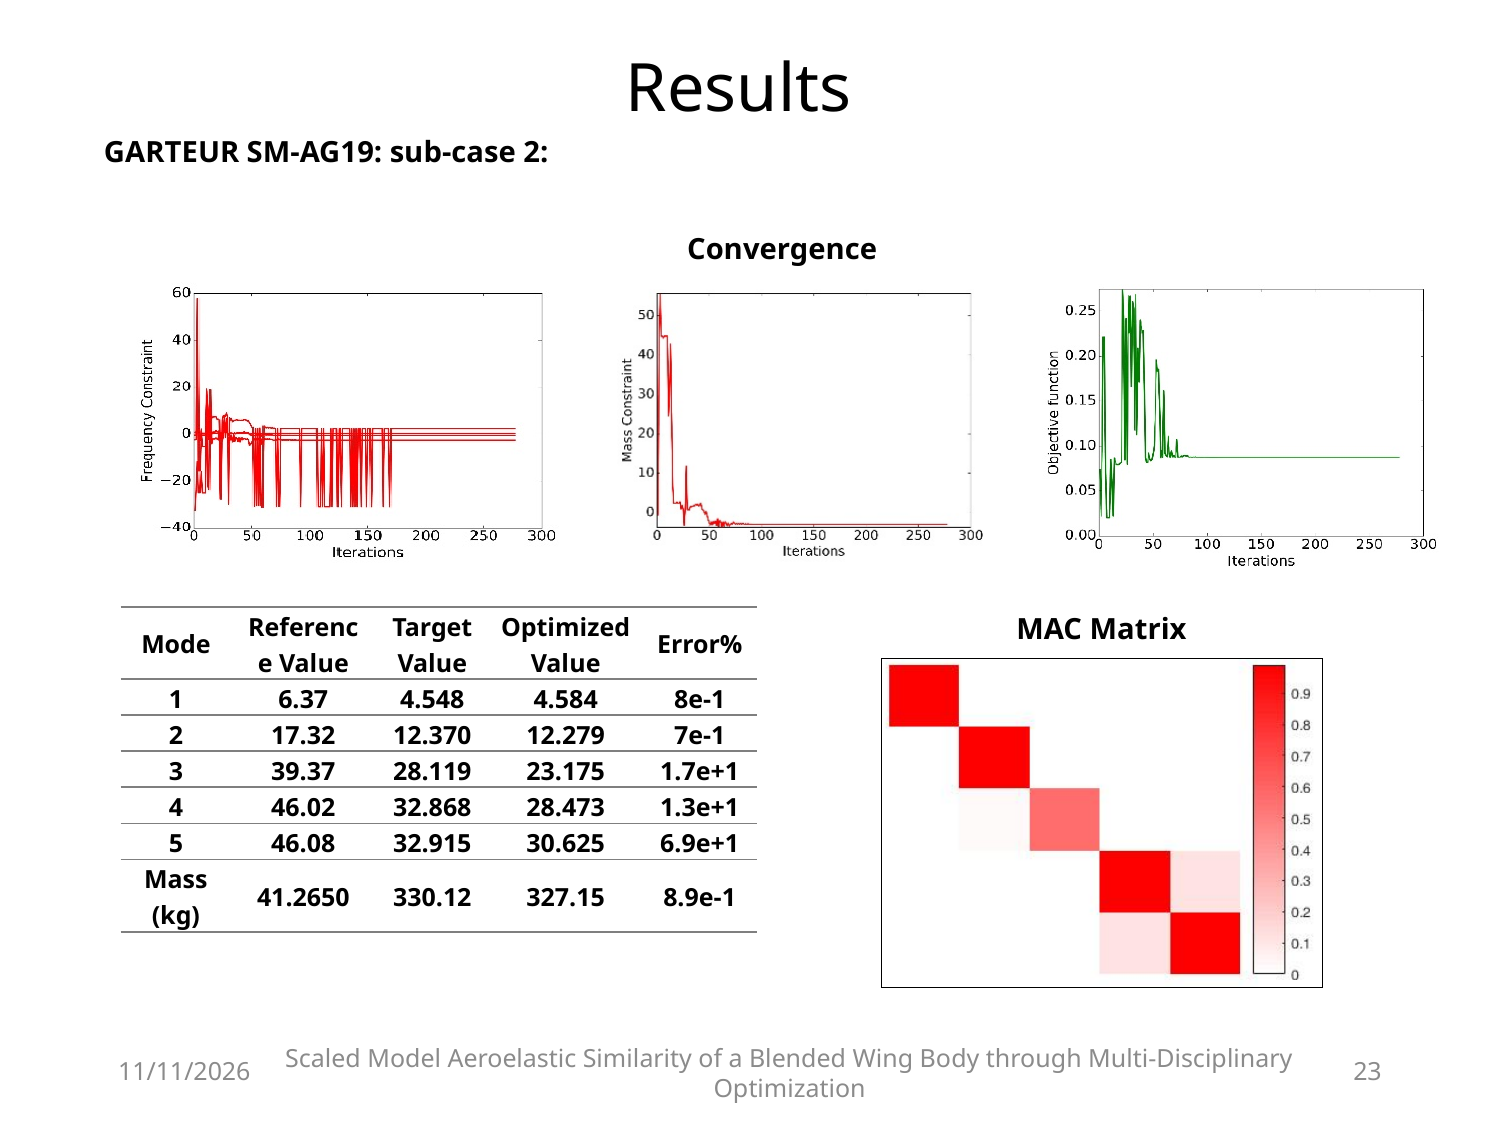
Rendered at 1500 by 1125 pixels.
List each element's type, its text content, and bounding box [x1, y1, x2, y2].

picture [136, 282, 562, 564]
text_box Convergence Graphs [623, 205, 941, 289]
footer Scaled Model Aeroelastic Similarity of a Blended Wing Body through Multi-Disciplinary Optimization [258, 1053, 1321, 1092]
table_cell 6.9e+1 [642, 824, 757, 859]
table_cell 327.15 [489, 860, 642, 931]
table_cell 12.370 [375, 716, 489, 750]
table_header Mode [121, 608, 231, 678]
table_cell 39.37 [231, 752, 375, 786]
table_header Reference Value [231, 608, 375, 678]
table_cell 23.175 [489, 752, 642, 786]
table_cell 8.9e-1 [642, 860, 757, 931]
table_cell 30.625 [489, 824, 642, 859]
table_cell 1 [121, 680, 231, 714]
table_header Optimized Value [489, 608, 642, 678]
picture [617, 289, 988, 563]
picture [881, 658, 1323, 988]
table_cell 4.584 [489, 680, 642, 714]
text_box MAC Matrix [942, 585, 1261, 653]
title Results [91, 42, 1386, 134]
table_cell Mass (kg) [121, 860, 231, 931]
picture [1042, 284, 1442, 573]
table_cell 32.915 [375, 824, 489, 859]
table_cell 3 [121, 752, 231, 786]
table_cell 5 [121, 824, 231, 859]
table_cell 330.12 [375, 860, 489, 931]
table_cell 8e-1 [642, 680, 757, 714]
table_cell 17.32 [231, 716, 375, 750]
table_cell 46.02 [231, 788, 375, 823]
table_cell 32.868 [375, 788, 489, 823]
table_cell 1.3e+1 [642, 788, 757, 823]
table_cell 6.37 [231, 680, 375, 714]
slide_number 23 [1059, 1042, 1397, 1103]
table_cell 4.548 [375, 680, 489, 714]
table_cell 41.2650 [231, 860, 375, 931]
table_header Error% [642, 608, 757, 678]
table_cell 12.279 [489, 716, 642, 750]
table_cell 28.119 [375, 752, 489, 786]
table_cell 4 [121, 788, 231, 823]
table_cell 1.7e+1 [642, 752, 757, 786]
table_cell 46.08 [231, 824, 375, 859]
slide_number 15-Sep-19 [103, 1042, 441, 1103]
table_cell 2 [121, 716, 231, 750]
table_cell 28.473 [489, 788, 642, 823]
table_cell 7e-1 [642, 716, 757, 750]
table_header Target Value [375, 608, 489, 678]
